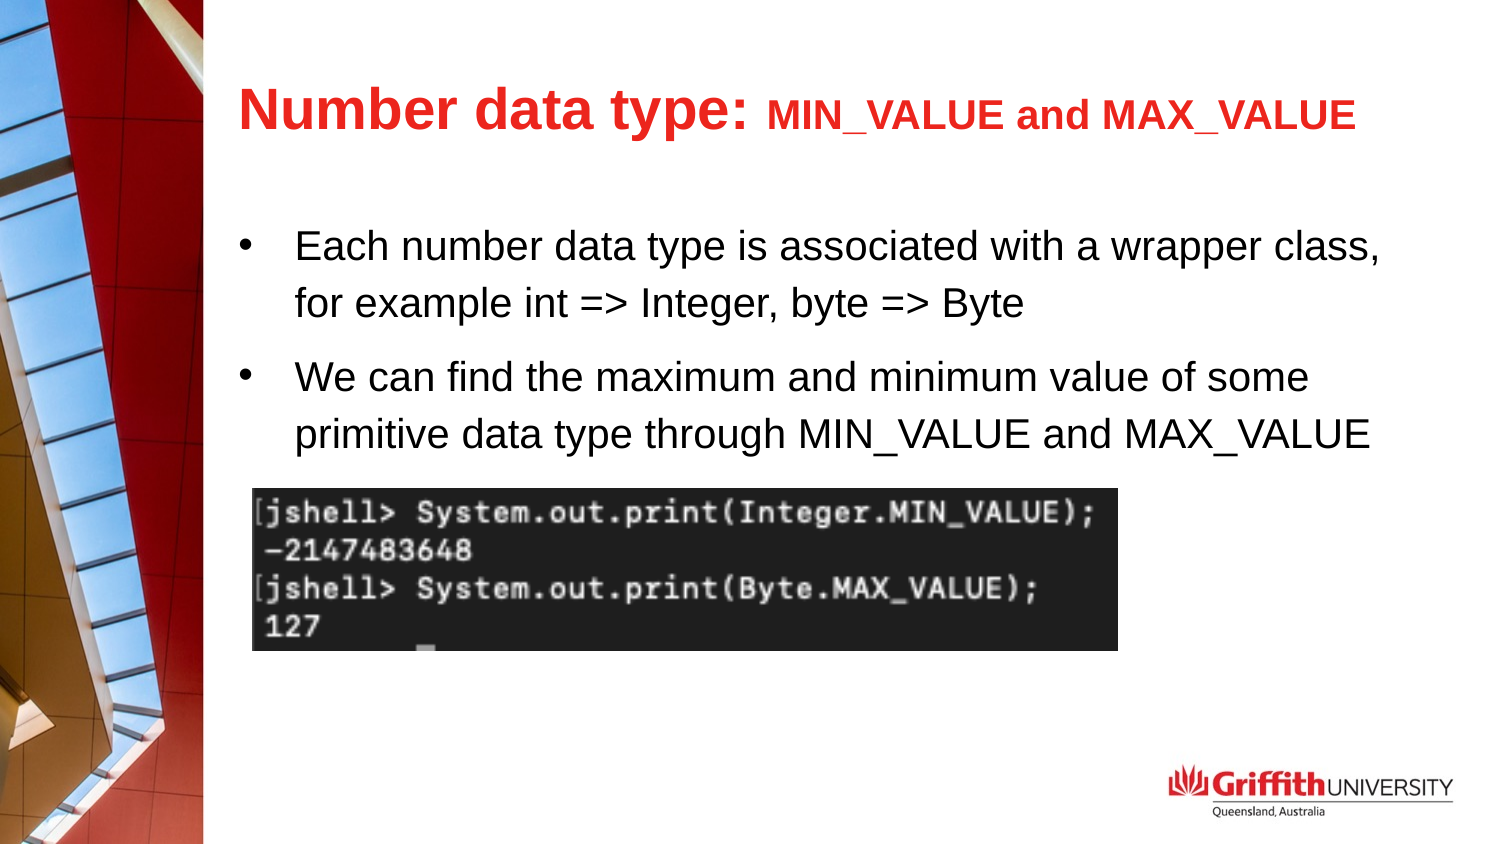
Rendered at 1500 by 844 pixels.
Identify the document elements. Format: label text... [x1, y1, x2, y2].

list Each number data type is associated with a wrapper class, for example int => Integer, byte => Byte We can find the maximum and minimum value of some primitive data type through MIN_VALUE and MAX_VALUE [238, 211, 1432, 734]
picture [0, 0, 1500, 844]
title Number data type: MIN_VALUE and MAX_VALUE [238, 71, 1432, 193]
